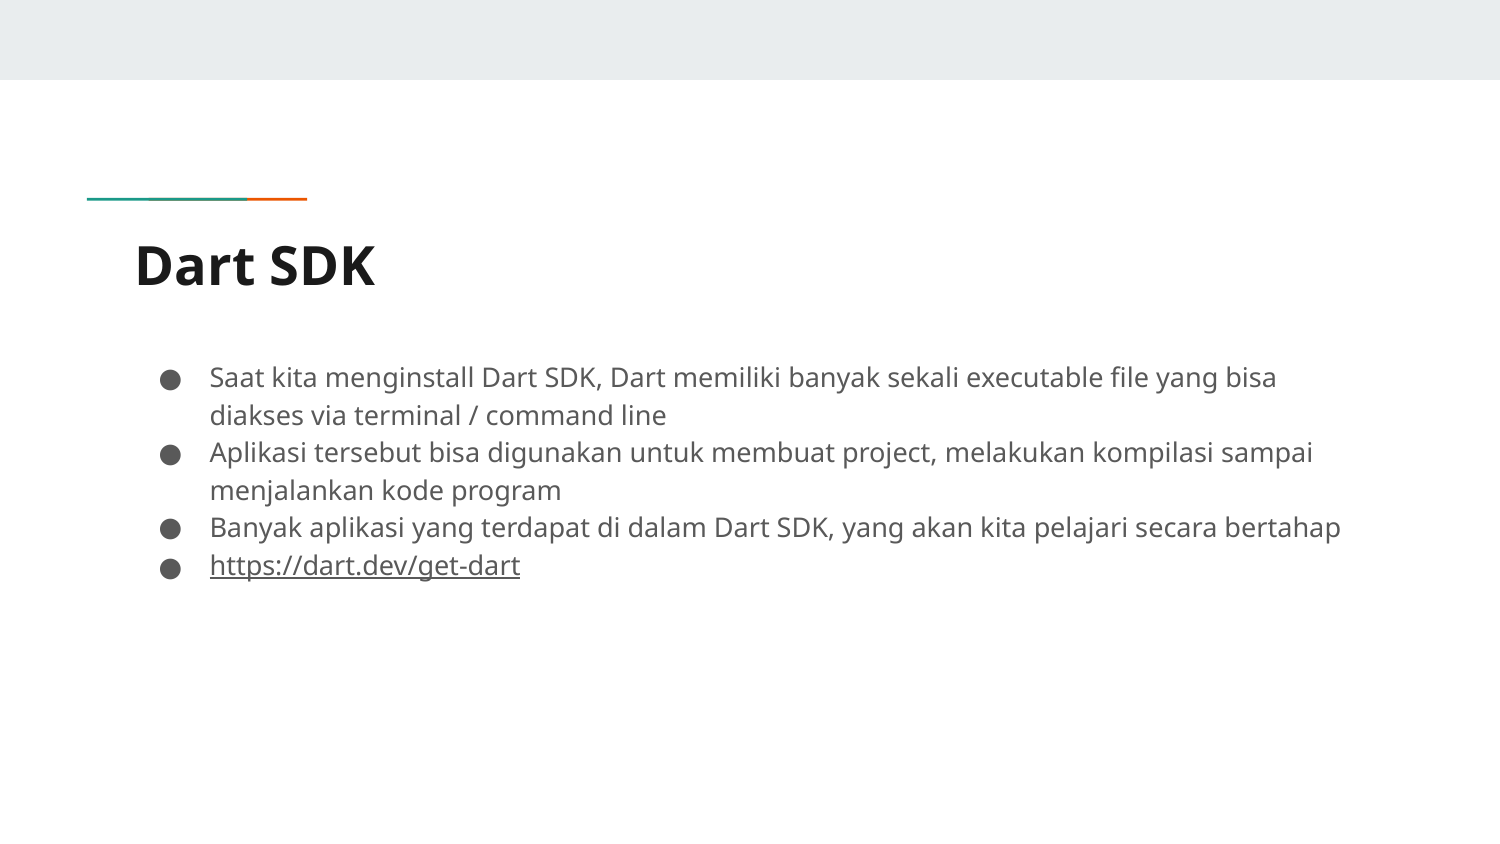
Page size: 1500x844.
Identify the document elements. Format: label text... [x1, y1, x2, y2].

list Saat kita menginstall Dart SDK, Dart memiliki banyak sekali executable file yang bisa diakses via terminal / command line Aplikasi tersebut bisa digunakan untuk membuat project, melakukan kompilasi sampai menjalankan kode program Banyak aplikasi yang terdapat di dalam Dart SDK, yang akan kita pelajari secara bertahap https://dart.dev/get-dart [119, 341, 1381, 712]
title Dart SDK [119, 216, 1381, 305]
